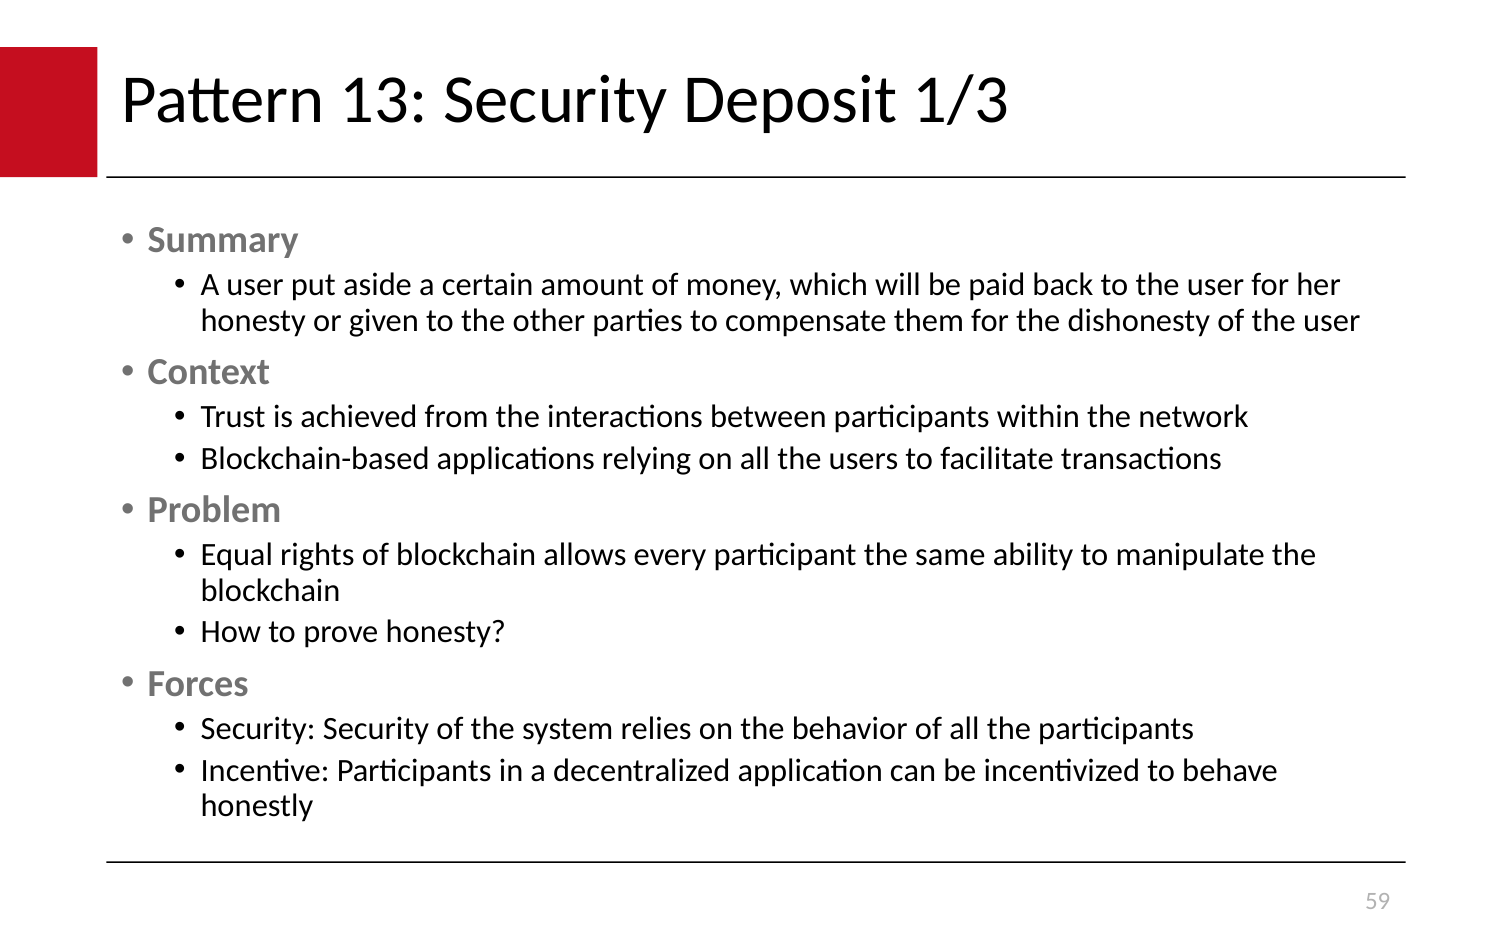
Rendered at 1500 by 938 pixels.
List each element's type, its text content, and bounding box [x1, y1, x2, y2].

title Pattern 13: Security Deposit 1/3 [106, 47, 1406, 154]
list Summary A user put aside a certain amount of money, which will be paid back to the user for her honesty or given to the other parties to compensate them for the dishonesty of the user Context Trust is achieved from the interactions between participants within the network Blockchain-based applications relying on all the users to facilitate transactions Problem Equal rights of blockchain allows every participant the same ability to manipulate the blockchain How to prove honesty? Forces Security: Security of the system relies on the behavior of all the participants Incentive: Participants in a decentralized application can be incentivized to behave honestly [106, 212, 1406, 844]
slide_number 59 [1101, 880, 1406, 918]
